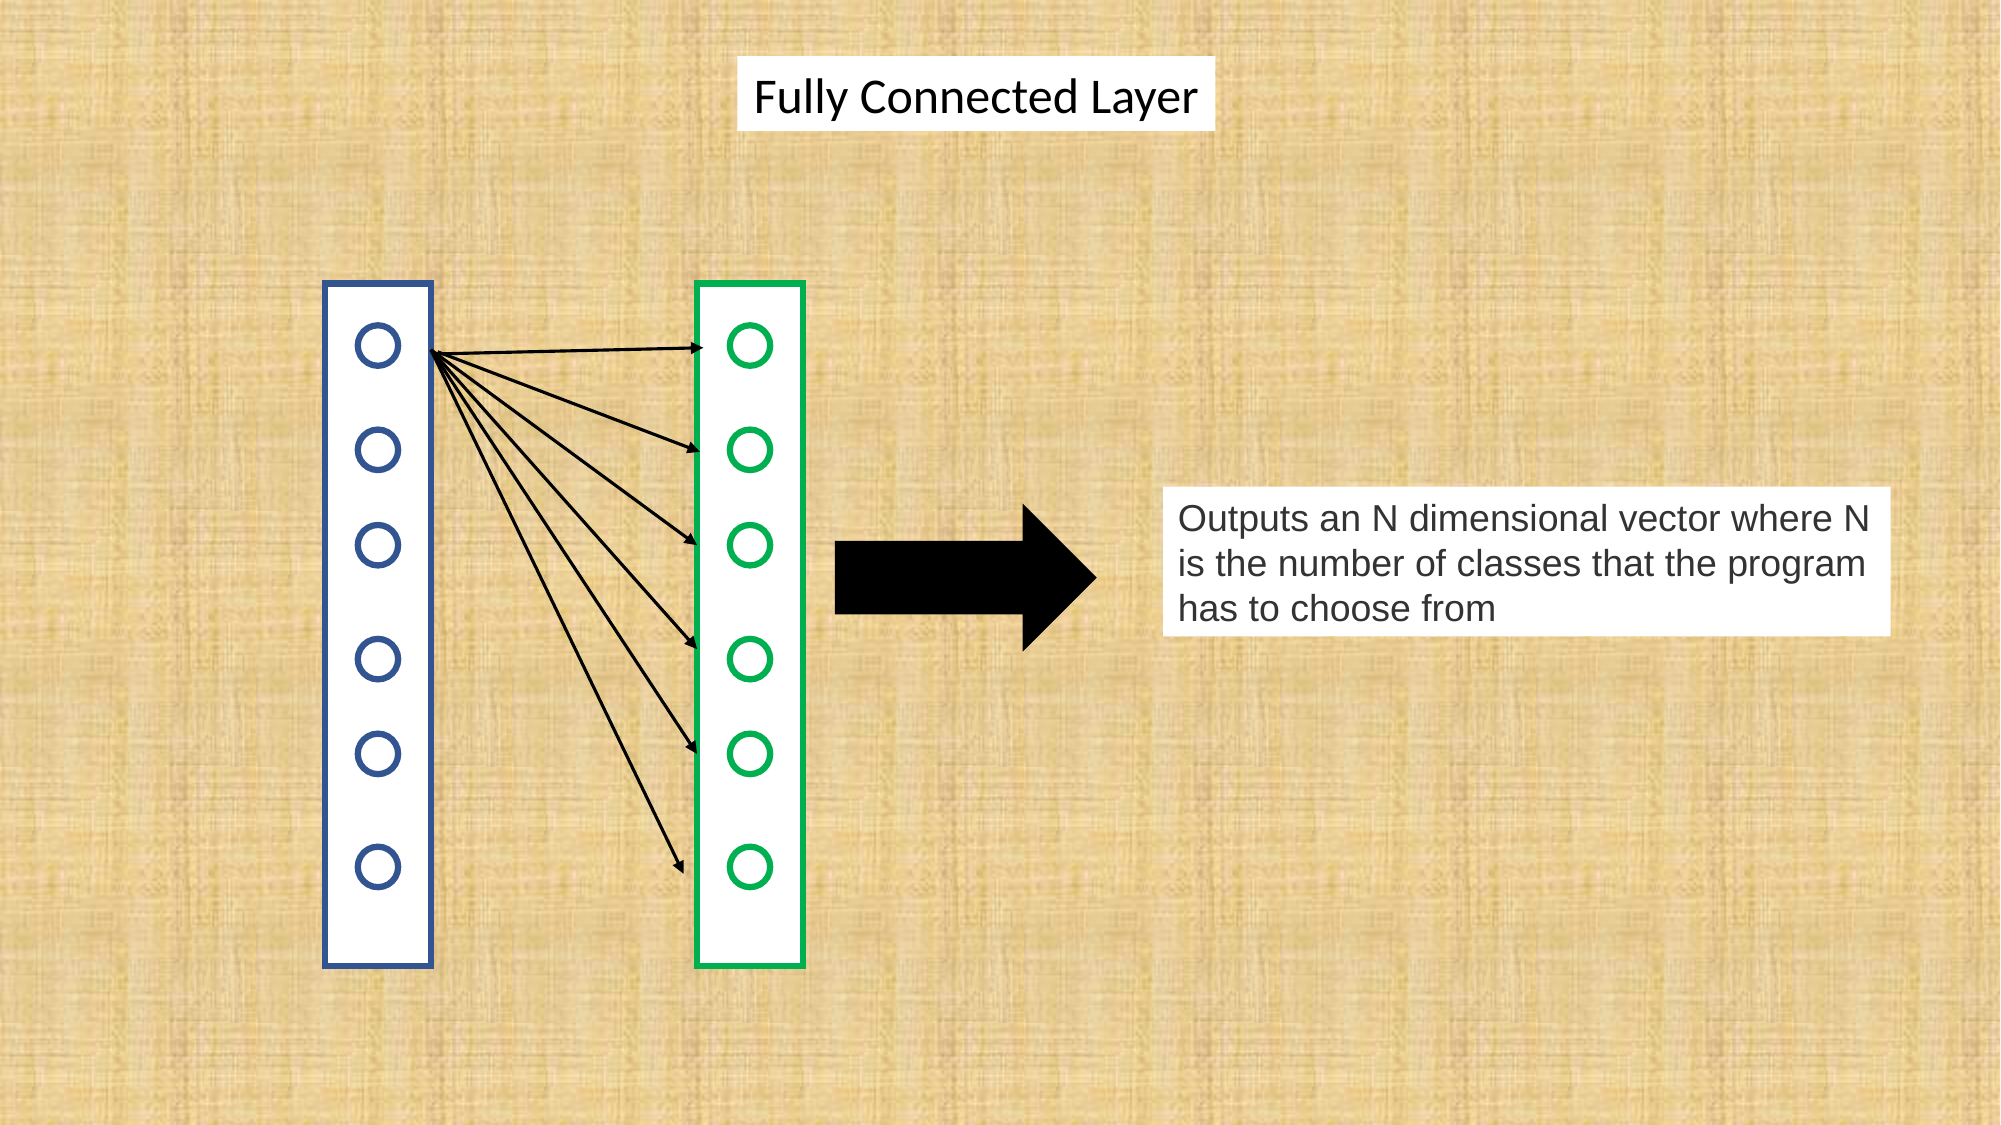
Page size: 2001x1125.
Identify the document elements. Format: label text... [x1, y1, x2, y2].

text_box [834, 503, 1097, 652]
text_box Fully Connected Layer [737, 56, 1216, 131]
picture [0, 0, 2001, 1125]
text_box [324, 283, 804, 967]
text_box Outputs an N dimensional vector where N is the number of classes that the program has to choose from [1163, 486, 1891, 637]
